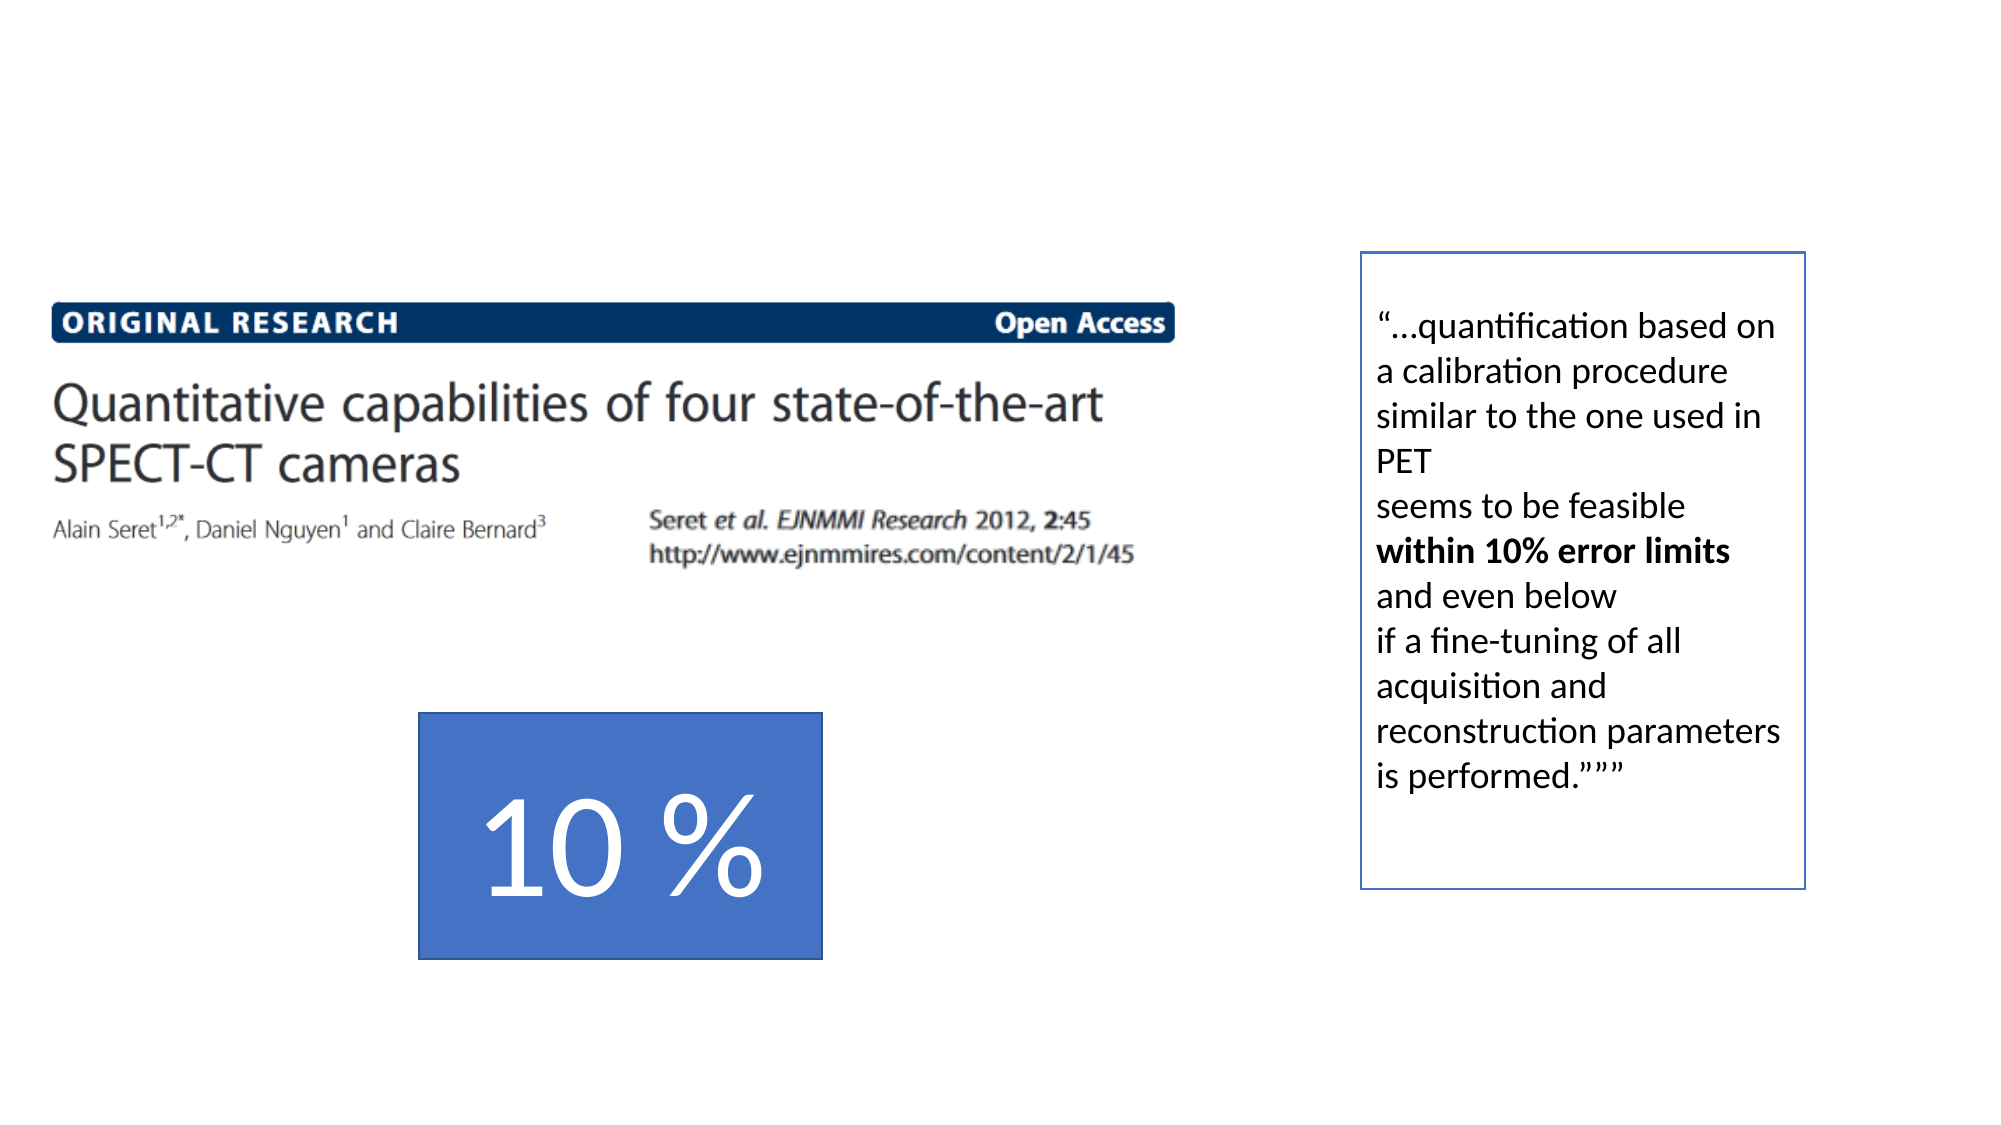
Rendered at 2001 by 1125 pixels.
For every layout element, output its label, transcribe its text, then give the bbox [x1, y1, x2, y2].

text_box “…quantification based on a calibration procedure similar to the one used in PET seems to be feasible within 10% error limits and even below if a fine-tuning of all acquisition and reconstruction parameters is performed.””” [1360, 251, 1806, 890]
picture [44, 262, 1196, 594]
text_box 10 % [418, 712, 823, 960]
